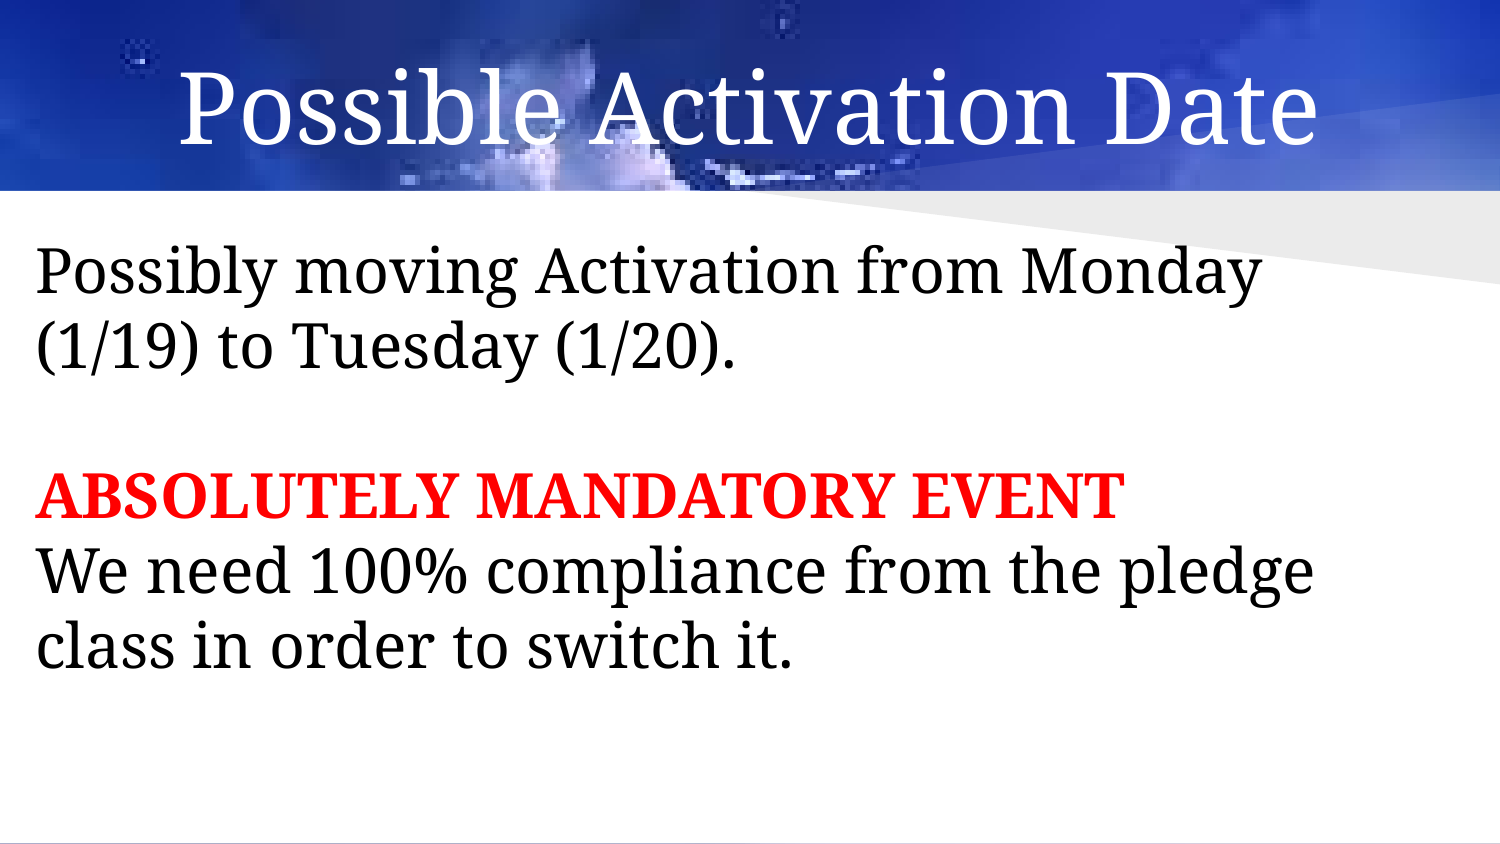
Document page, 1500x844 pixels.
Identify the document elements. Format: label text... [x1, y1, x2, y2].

title Possible Activation Date [75, 33, 1425, 175]
picture [0, 0, 1500, 190]
list Possibly moving Activation from Monday (1/19) to Tuesday (1/20). ABSOLUTELY MANDATORY EVENT We need 100% compliance from the pledge class in order to switch it. [19, 216, 1425, 786]
